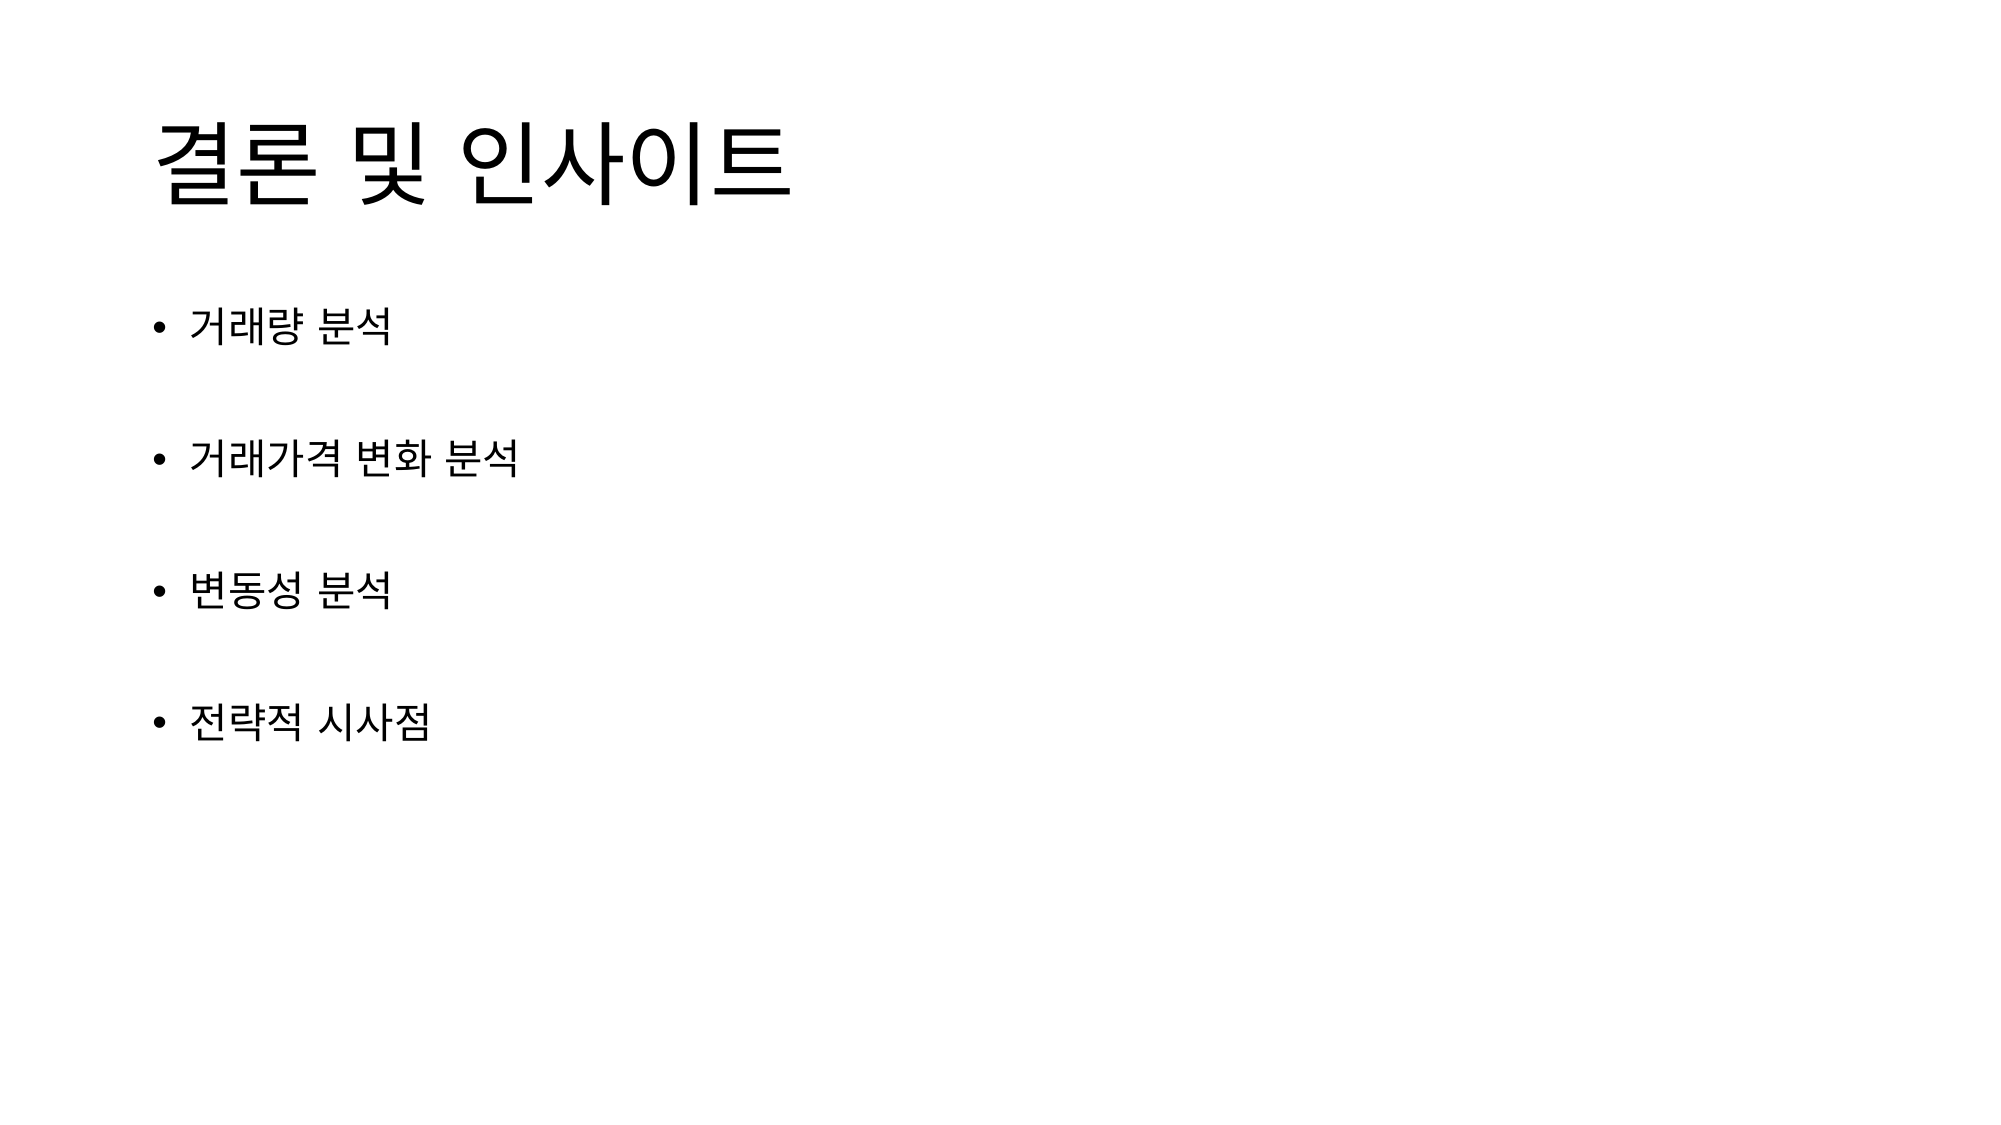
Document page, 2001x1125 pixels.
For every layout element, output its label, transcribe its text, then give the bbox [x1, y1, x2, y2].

list 거래량 분석 거래가격 변화 분석 변동성 분석 전략적 시사점 [137, 299, 1863, 1014]
title 결론 및 인사이트 [137, 59, 1863, 278]
